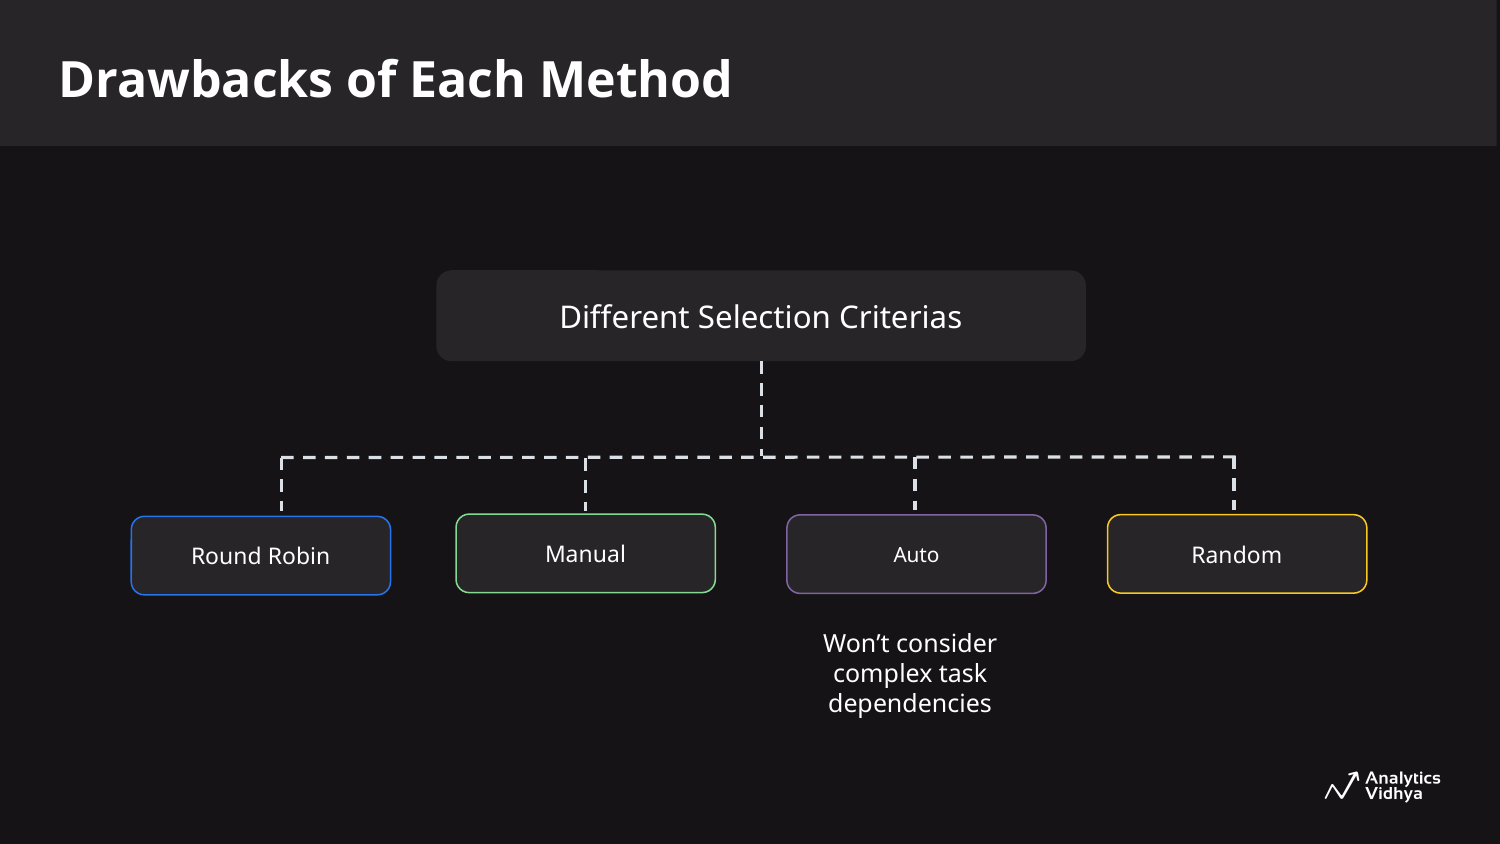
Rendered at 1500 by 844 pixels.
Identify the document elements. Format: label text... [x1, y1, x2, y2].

text_box Manual [456, 514, 716, 593]
text_box Drawbacks of Each Method [43, 32, 1434, 119]
text_box [0, 0, 1497, 146]
text_box Round Robin [131, 516, 391, 595]
text_box Random [1107, 514, 1367, 594]
text_box Different Selection Criterias [436, 270, 1086, 362]
text_box Won’t consider complex task dependencies [787, 612, 1033, 673]
text_box Auto [786, 514, 1047, 594]
picture [1320, 769, 1445, 805]
